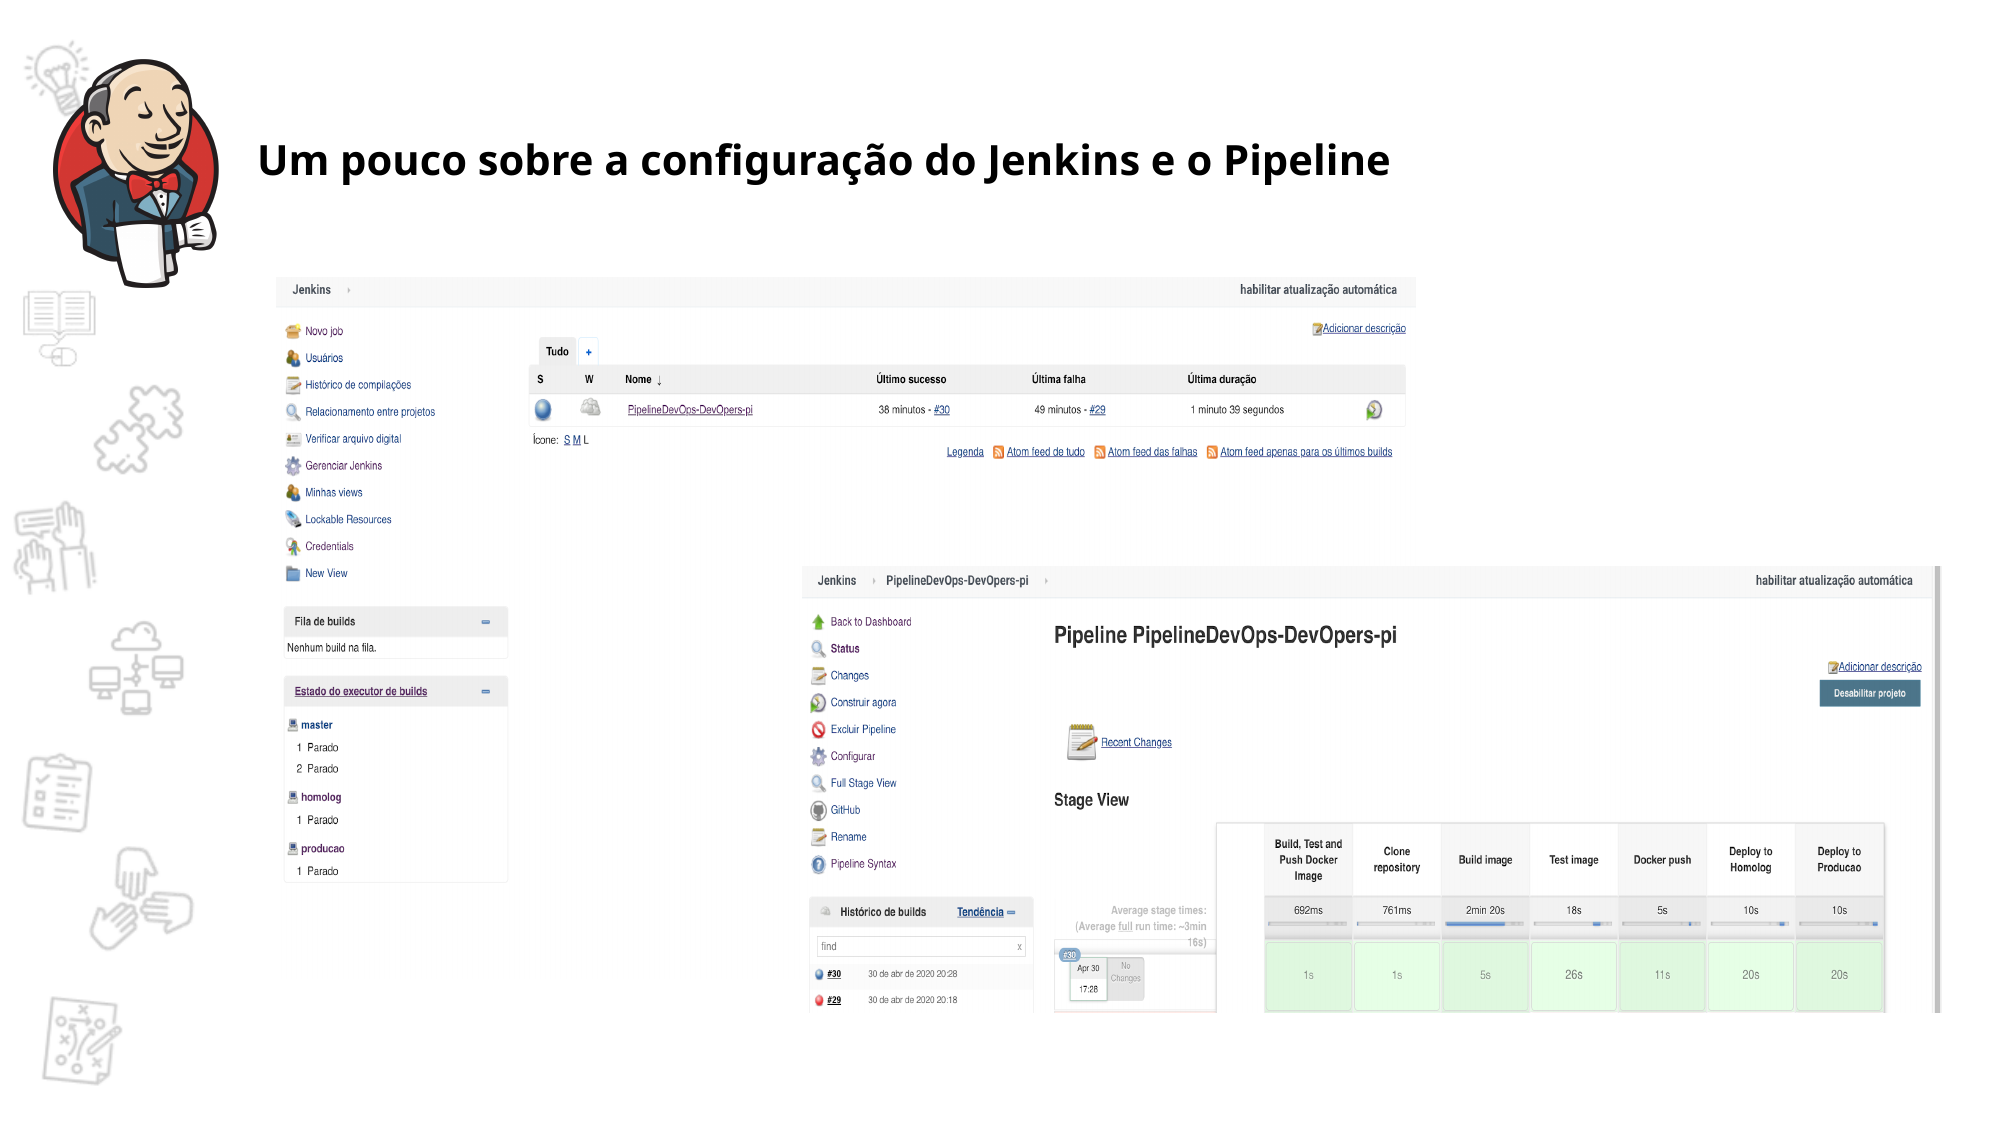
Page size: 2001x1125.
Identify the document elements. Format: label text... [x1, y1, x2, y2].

picture [0, 35, 219, 1090]
text_box Um pouco sobre a configuração do Jenkins e o Pipeline [242, 118, 1621, 185]
picture [276, 277, 1942, 1014]
